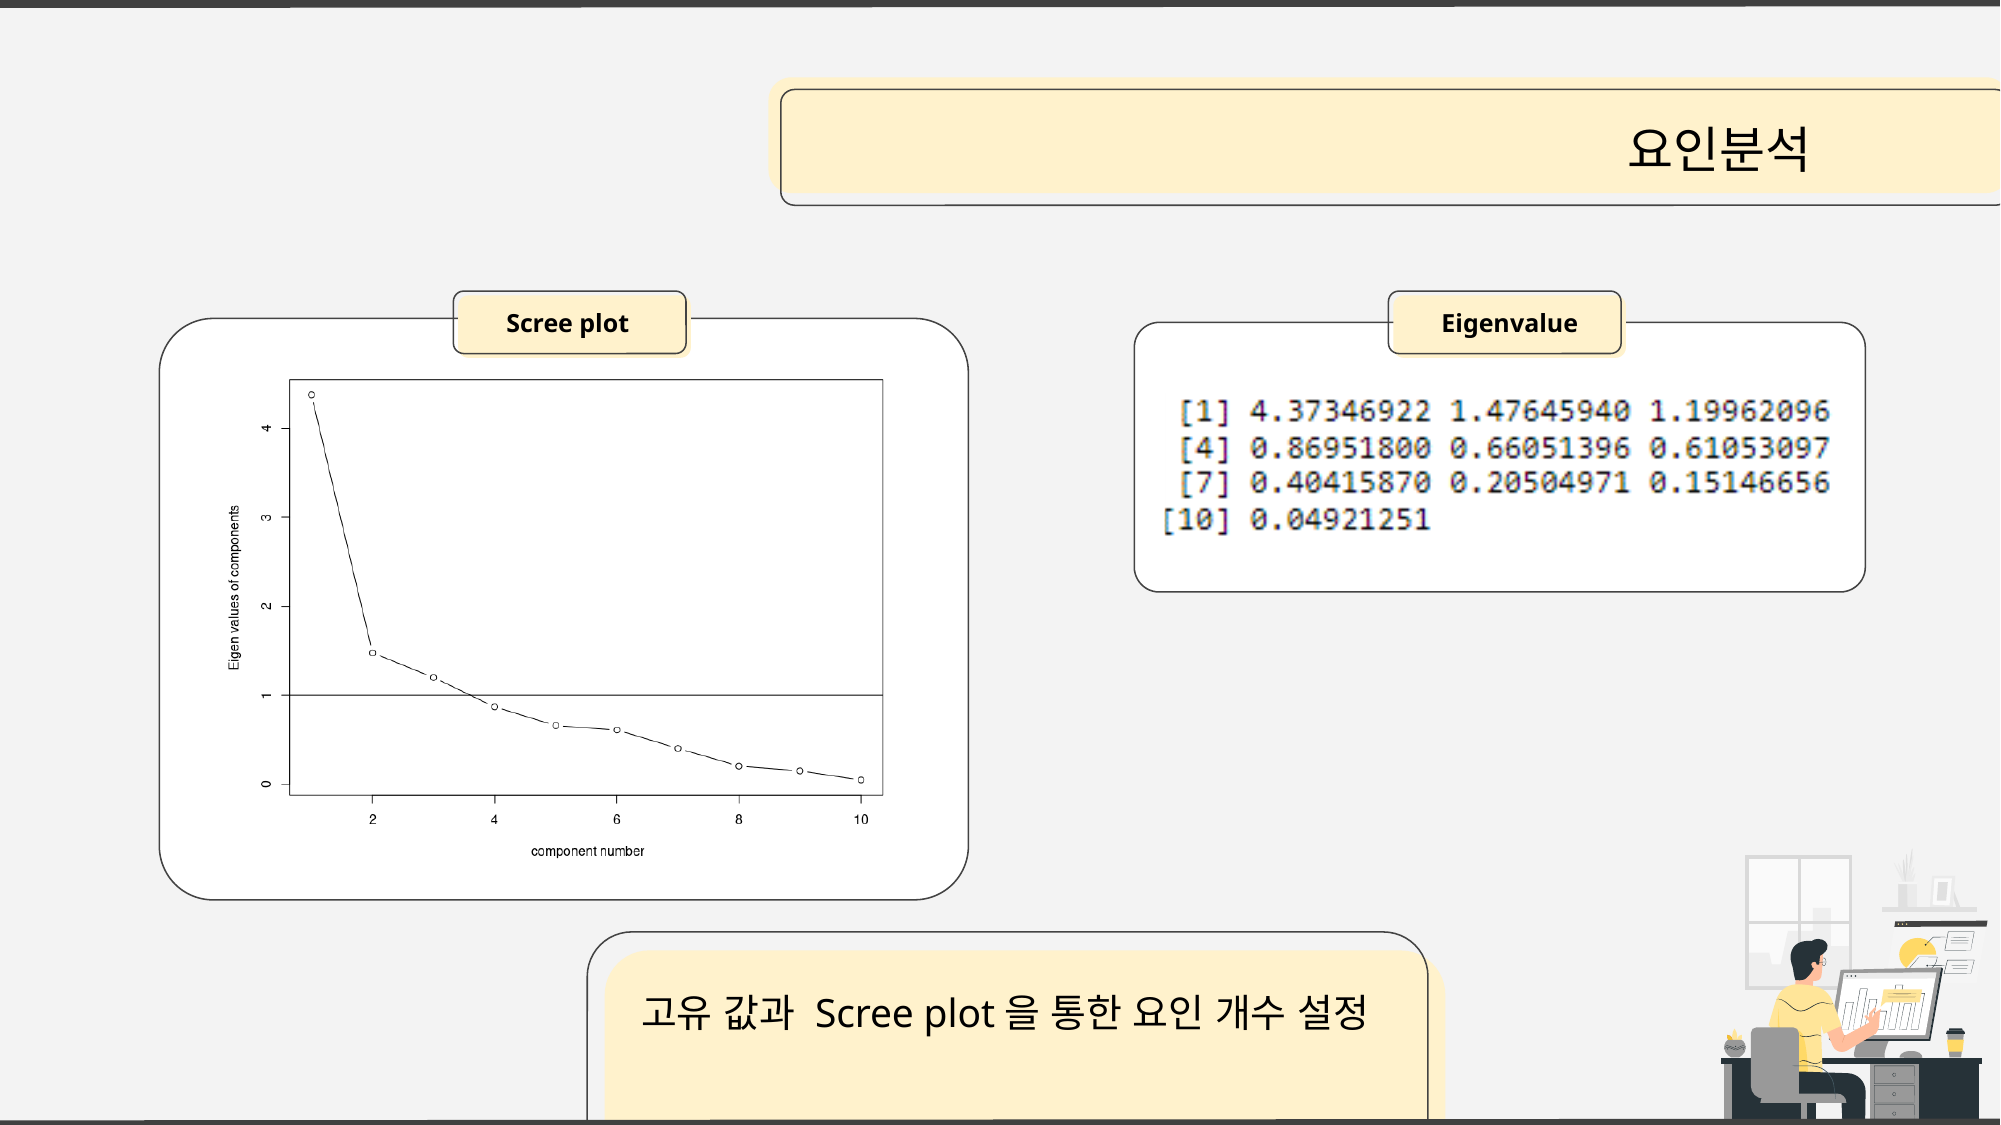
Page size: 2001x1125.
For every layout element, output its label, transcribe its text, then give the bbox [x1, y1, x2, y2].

text_box Eigenvalue [1421, 263, 1655, 358]
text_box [453, 291, 691, 358]
title 요인분석 [1133, 100, 1832, 206]
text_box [1720, 848, 1988, 1124]
text_box Scree plot [486, 263, 719, 358]
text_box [1388, 291, 1626, 358]
text_box [1134, 322, 1866, 592]
picture [224, 363, 916, 876]
picture [1164, 393, 1840, 542]
text_box [159, 318, 969, 900]
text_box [587, 931, 1446, 1124]
